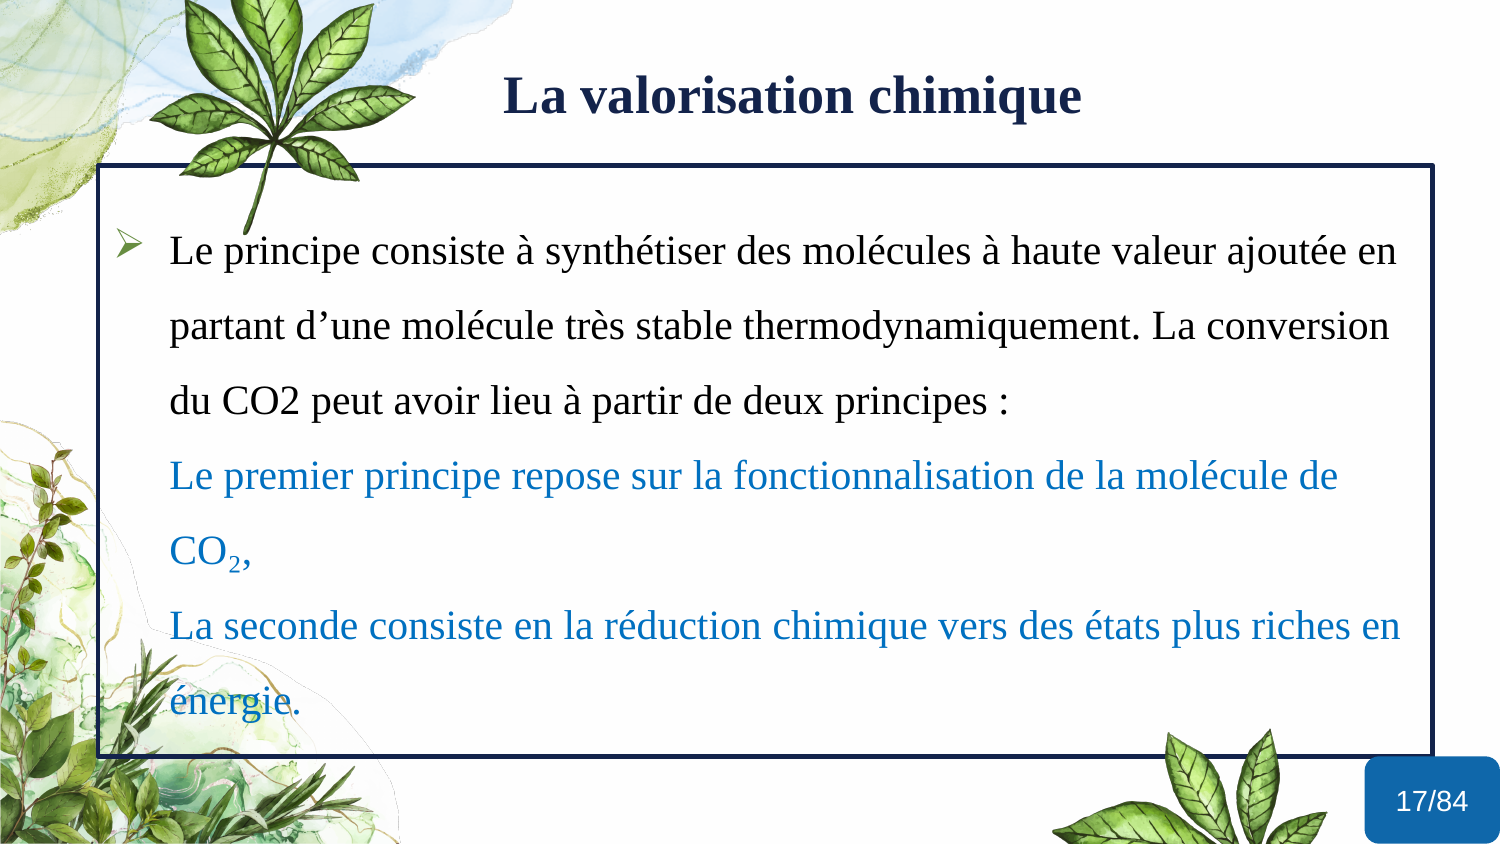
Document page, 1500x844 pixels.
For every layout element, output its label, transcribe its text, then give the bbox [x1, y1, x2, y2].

picture [0, 0, 445, 294]
text_box 17/84 [1362, 754, 1500, 844]
picture [0, 420, 401, 844]
picture [1040, 680, 1370, 844]
title Le principe consiste à synthétiser des molécules à haute valeur ajoutée en partant d’une molécule très stable thermodynamiquement. La conversion du CO2 peut avoir lieu à partir de deux principes : Le premier principe repose sur la fonctionnalisation de la molécule de CO₂, La seconde consiste en la réduction chimique vers des états plus riches en énergie. [98, 165, 1433, 757]
list La valorisation chimique [448, 44, 1129, 196]
